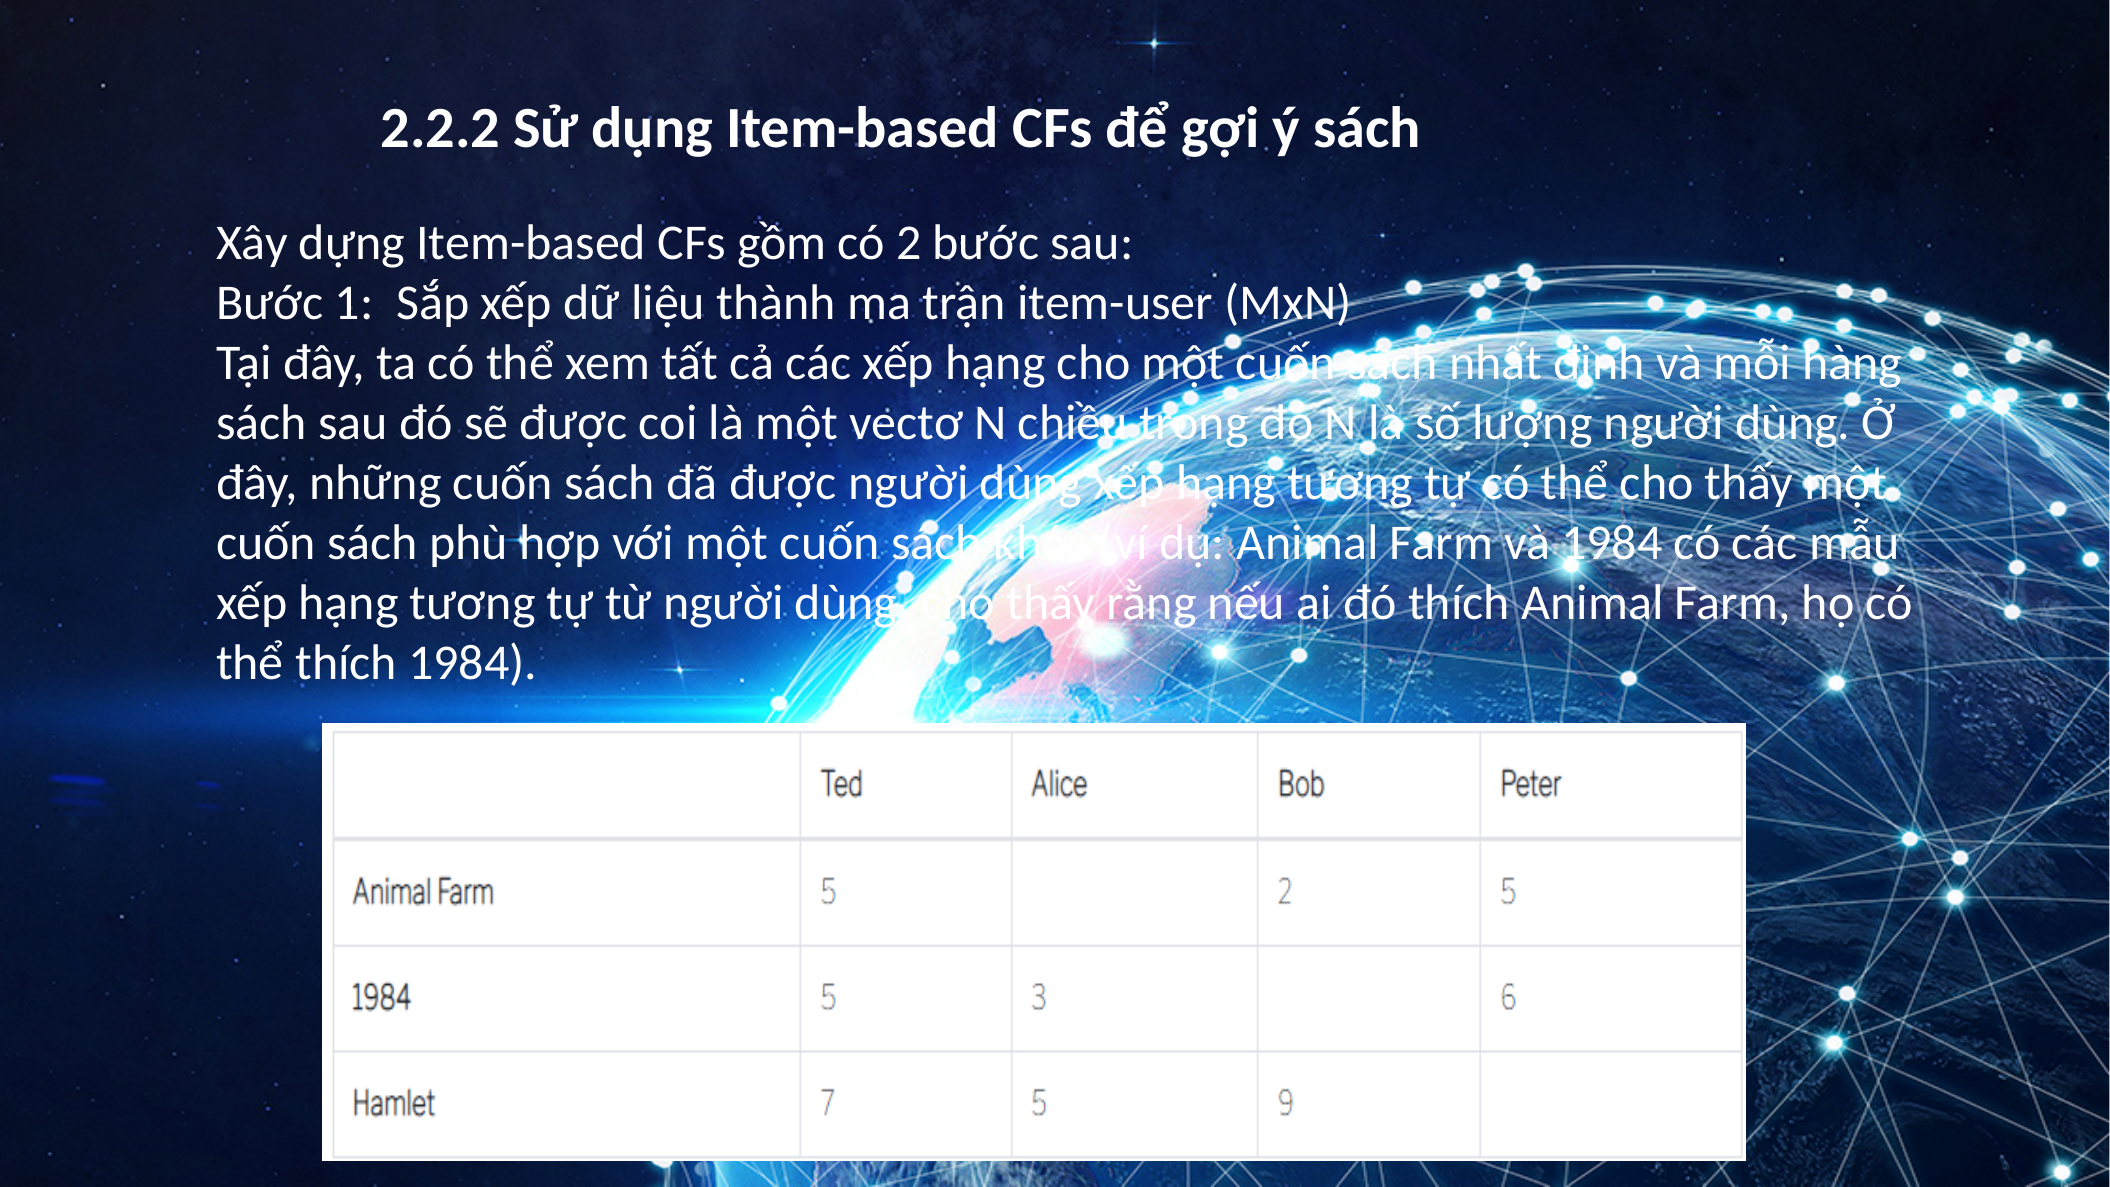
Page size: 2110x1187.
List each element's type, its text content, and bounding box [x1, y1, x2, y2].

text_box 2.2.2 Sử dụng Item-based CFs để gợi ý sách [251, 88, 1551, 159]
picture [0, 0, 2110, 1187]
text_box Xây dựng Item-based CFs gồm có 2 bước sau: Bước 1: Sắp xếp dữ liệu thành ma trận item-user (MxN) Tại đây, ta có thể xem tất cả các xếp hạng cho một cuốn sách nhất định và mỗi hàng sách sau đó sẽ được coi là một vectơ N chiều trong đó N là số lượng người dùng. Ở đây, những cuốn sách đã được người dùng xếp hạng tương tự có thể cho thấy một cuốn sách phù hợp với một cuốn sách khác (ví dụ: Animal Farm và 1984 có các mẫu xếp hạng tương tự từ người dùng, cho thấy rằng nếu ai đó thích Animal Farm, họ có thể thích 1984). [216, 179, 1953, 810]
